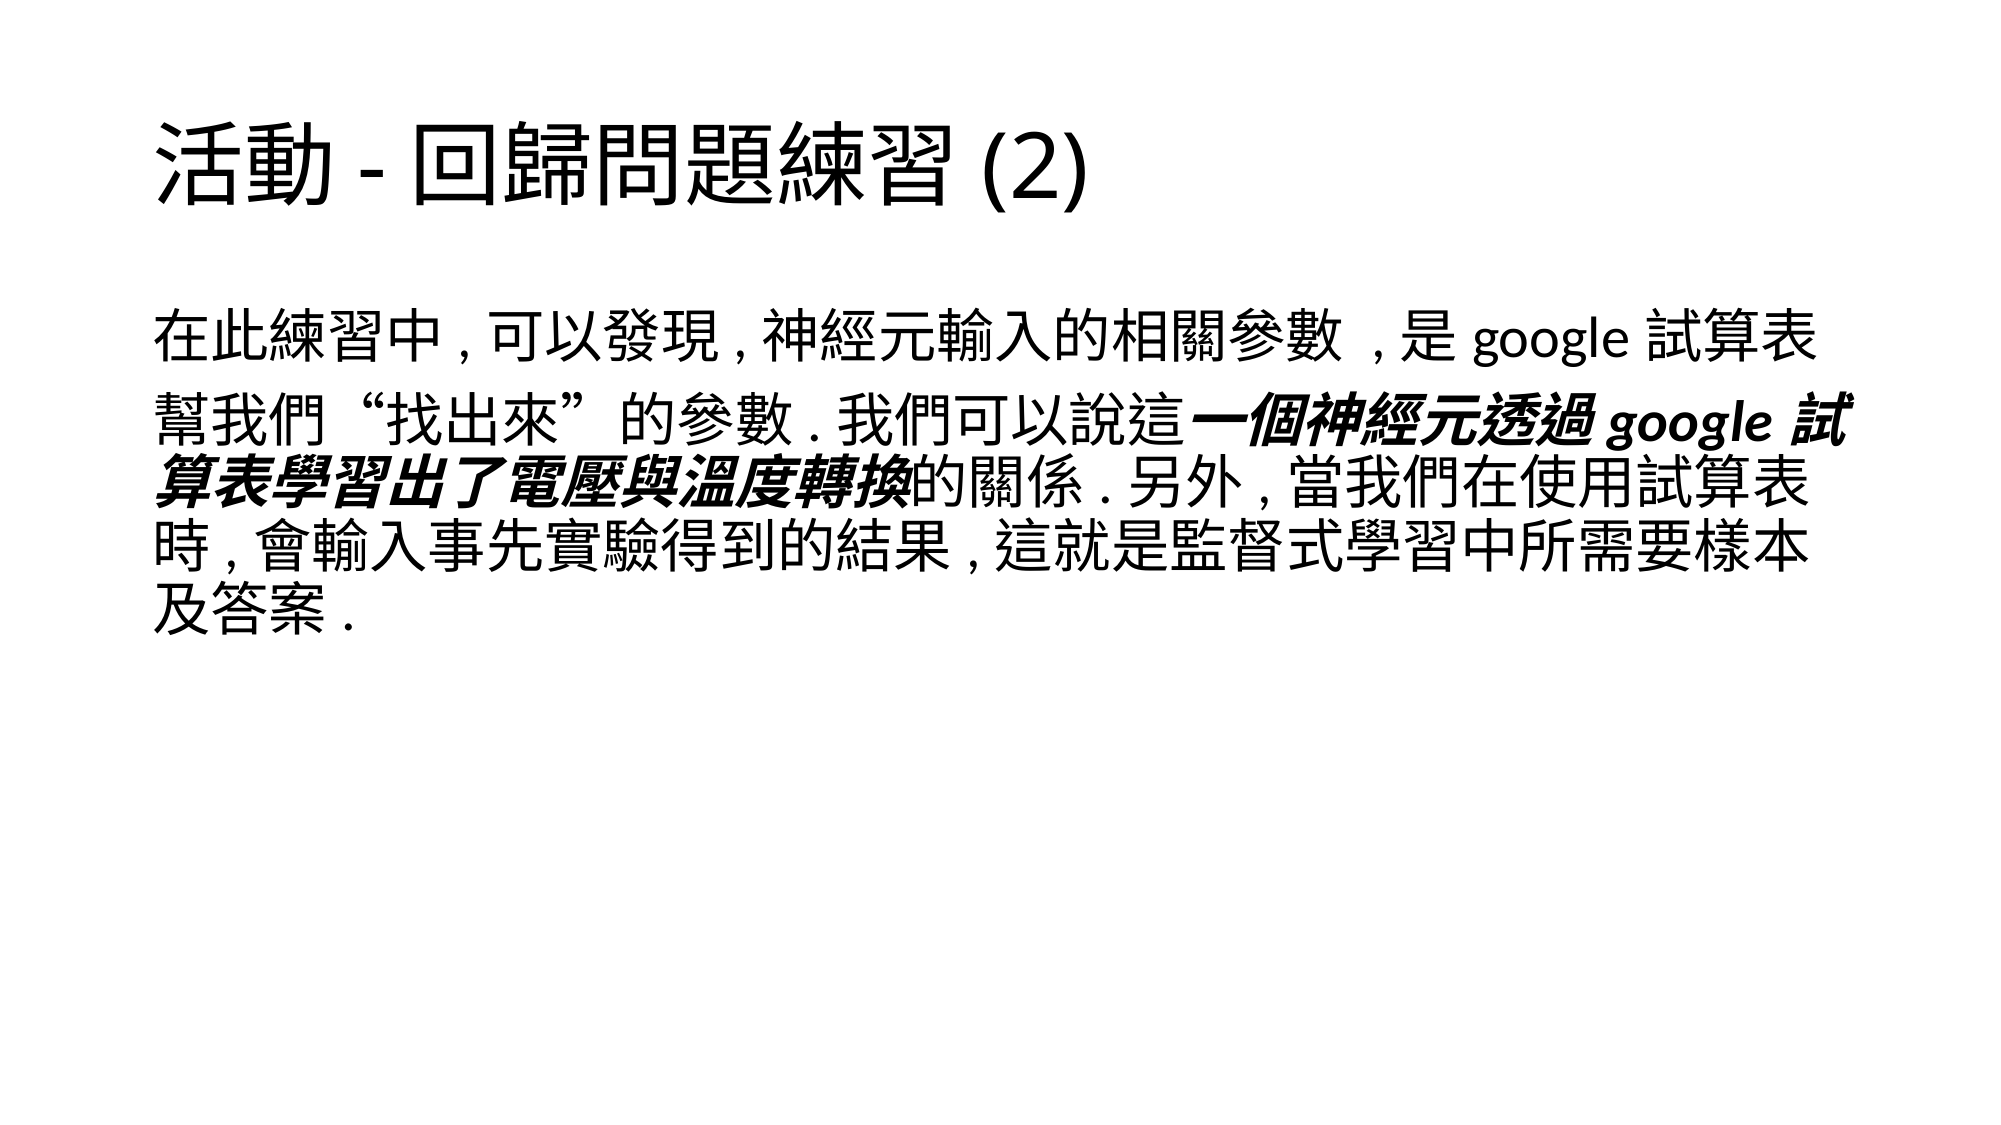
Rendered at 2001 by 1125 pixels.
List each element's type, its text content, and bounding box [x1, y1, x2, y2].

title 活動-回歸問題練習(2) [137, 59, 1863, 278]
list 在此練習中,可以發現,神經元輸入的相關參數 ,是google試算表 幫我們“找出來”的參數.我們可以說這一個神經元透過google試算表學習出了電壓與溫度轉換的關係.另外,當我們在使用試算表時,會輸入事先實驗得到的結果,這就是監督式學習中所需要樣本及答案. [137, 299, 1863, 1014]
